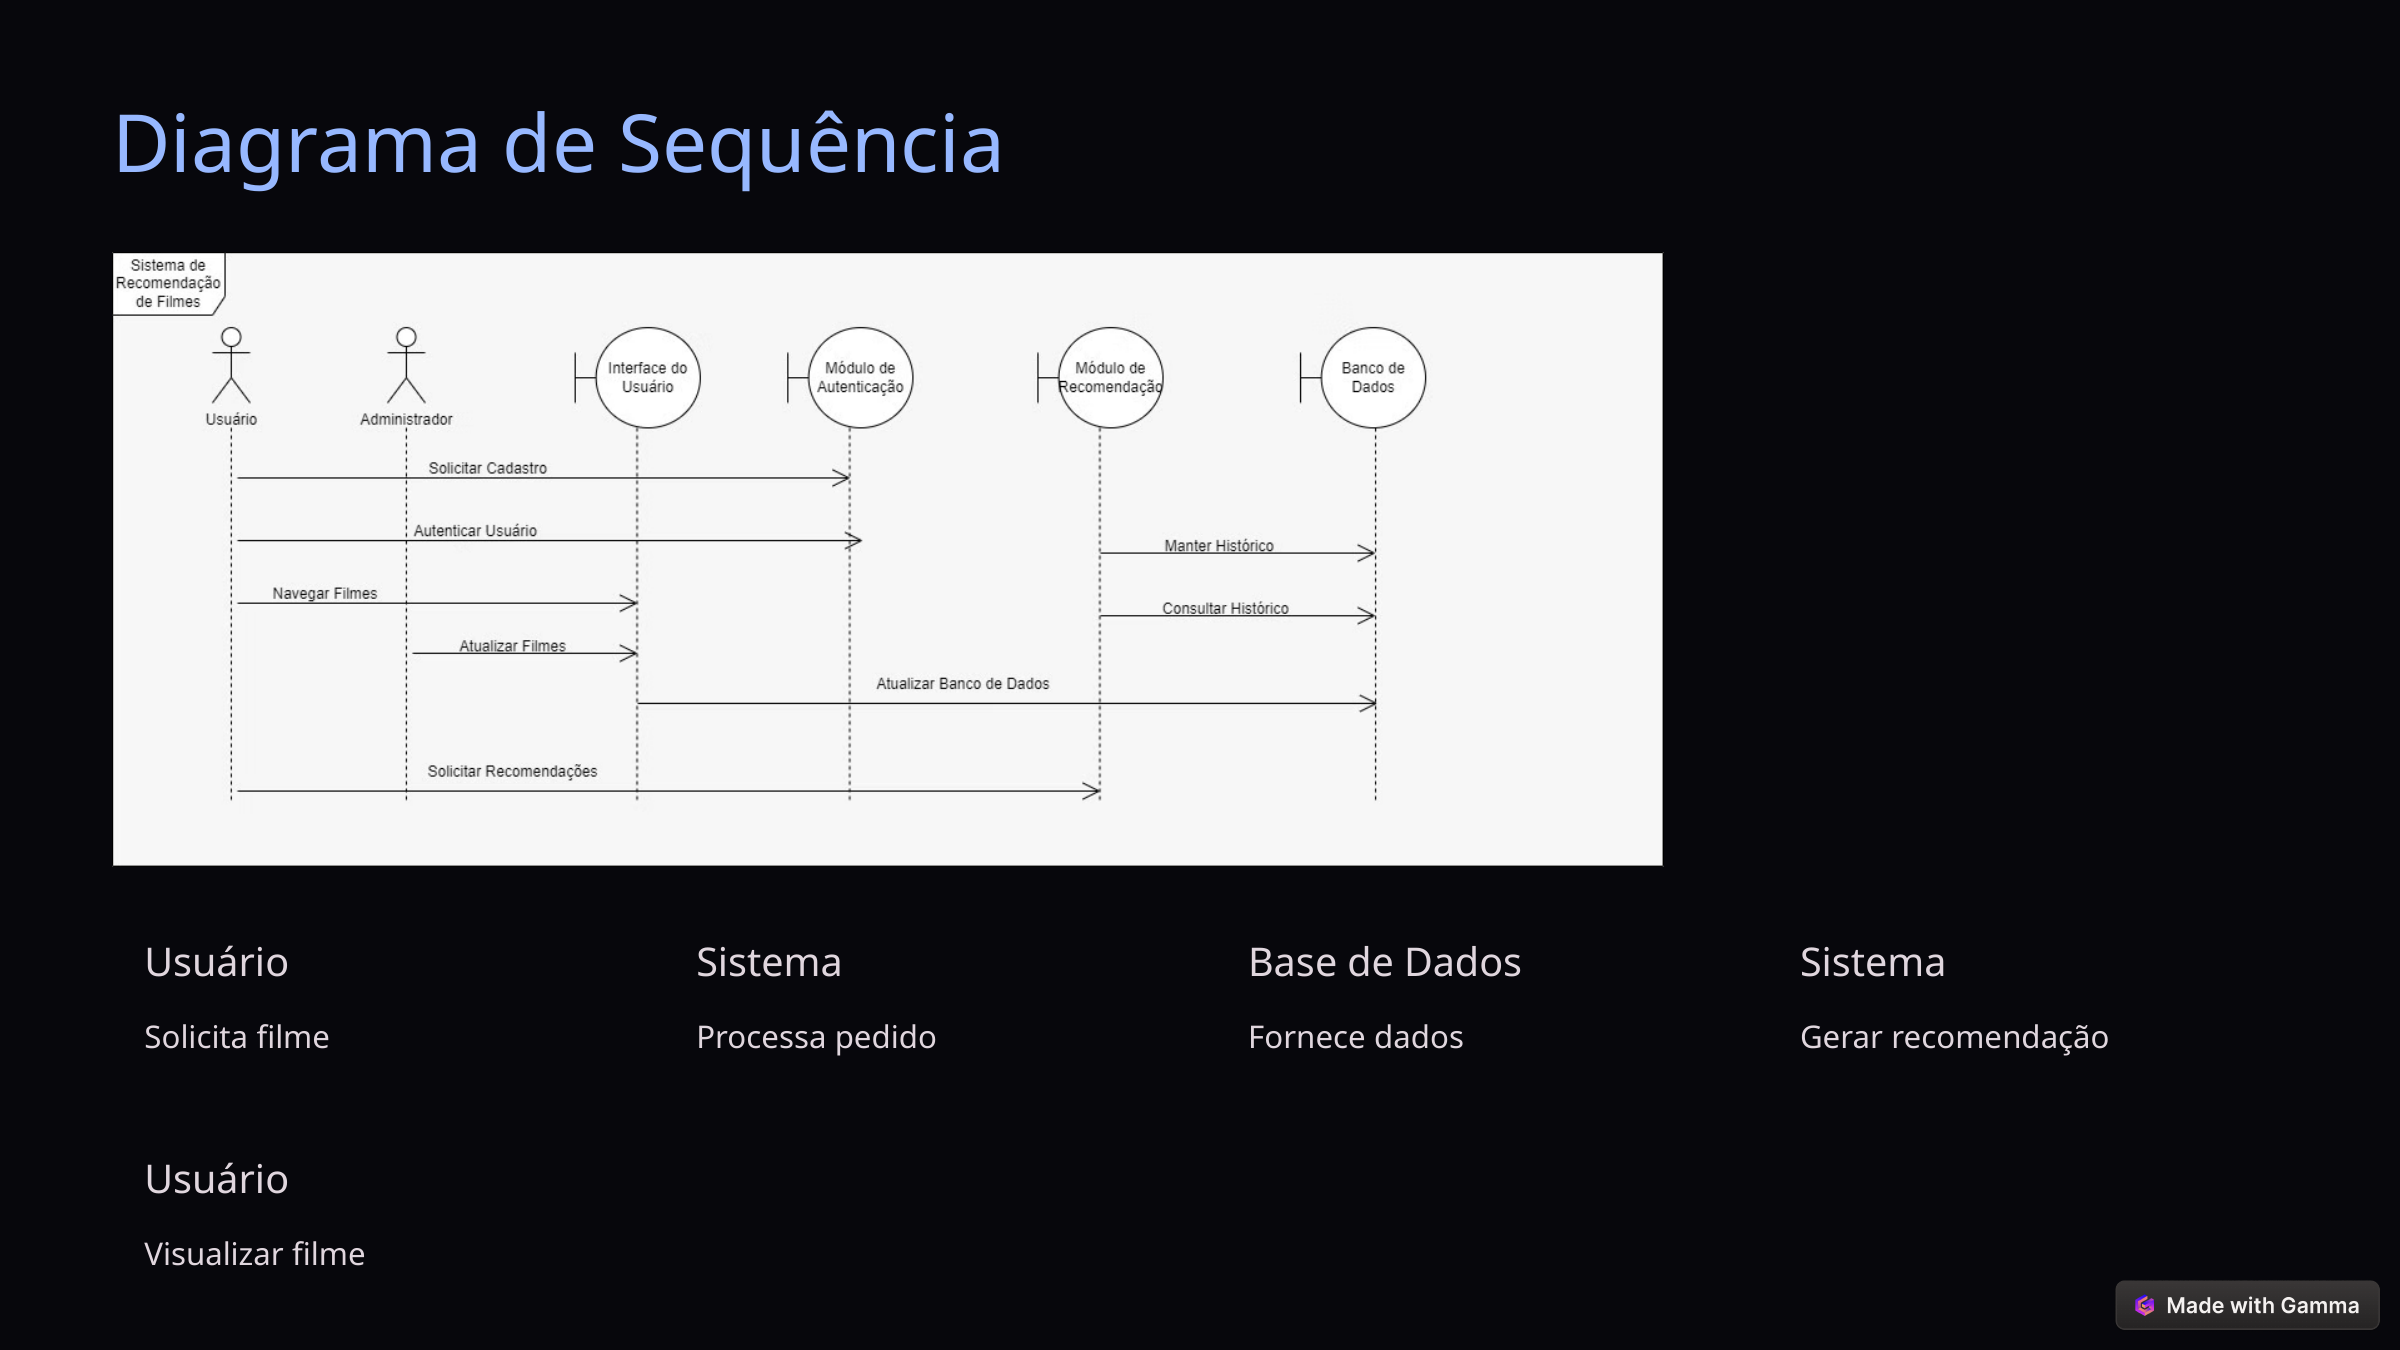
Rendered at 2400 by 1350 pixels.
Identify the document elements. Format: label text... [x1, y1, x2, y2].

text_box Processa pedido [696, 1003, 1152, 1056]
text_box Sistema [696, 934, 1098, 985]
picture [2106, 1271, 2389, 1339]
text_box Usuário [144, 934, 546, 985]
text_box Diagrama de Sequência [112, 88, 1080, 189]
text_box Gerar recomendação [1800, 1003, 2256, 1056]
text_box Base de Dados [1248, 934, 1650, 985]
text_box Sistema [1800, 934, 2202, 985]
text_box Fornece dados [1248, 1003, 1704, 1056]
picture [112, 252, 1664, 867]
text_box Solicita filme [144, 1003, 600, 1056]
text_box Visualizar filme [144, 1221, 2256, 1273]
text_box Usuário [144, 1151, 546, 1202]
